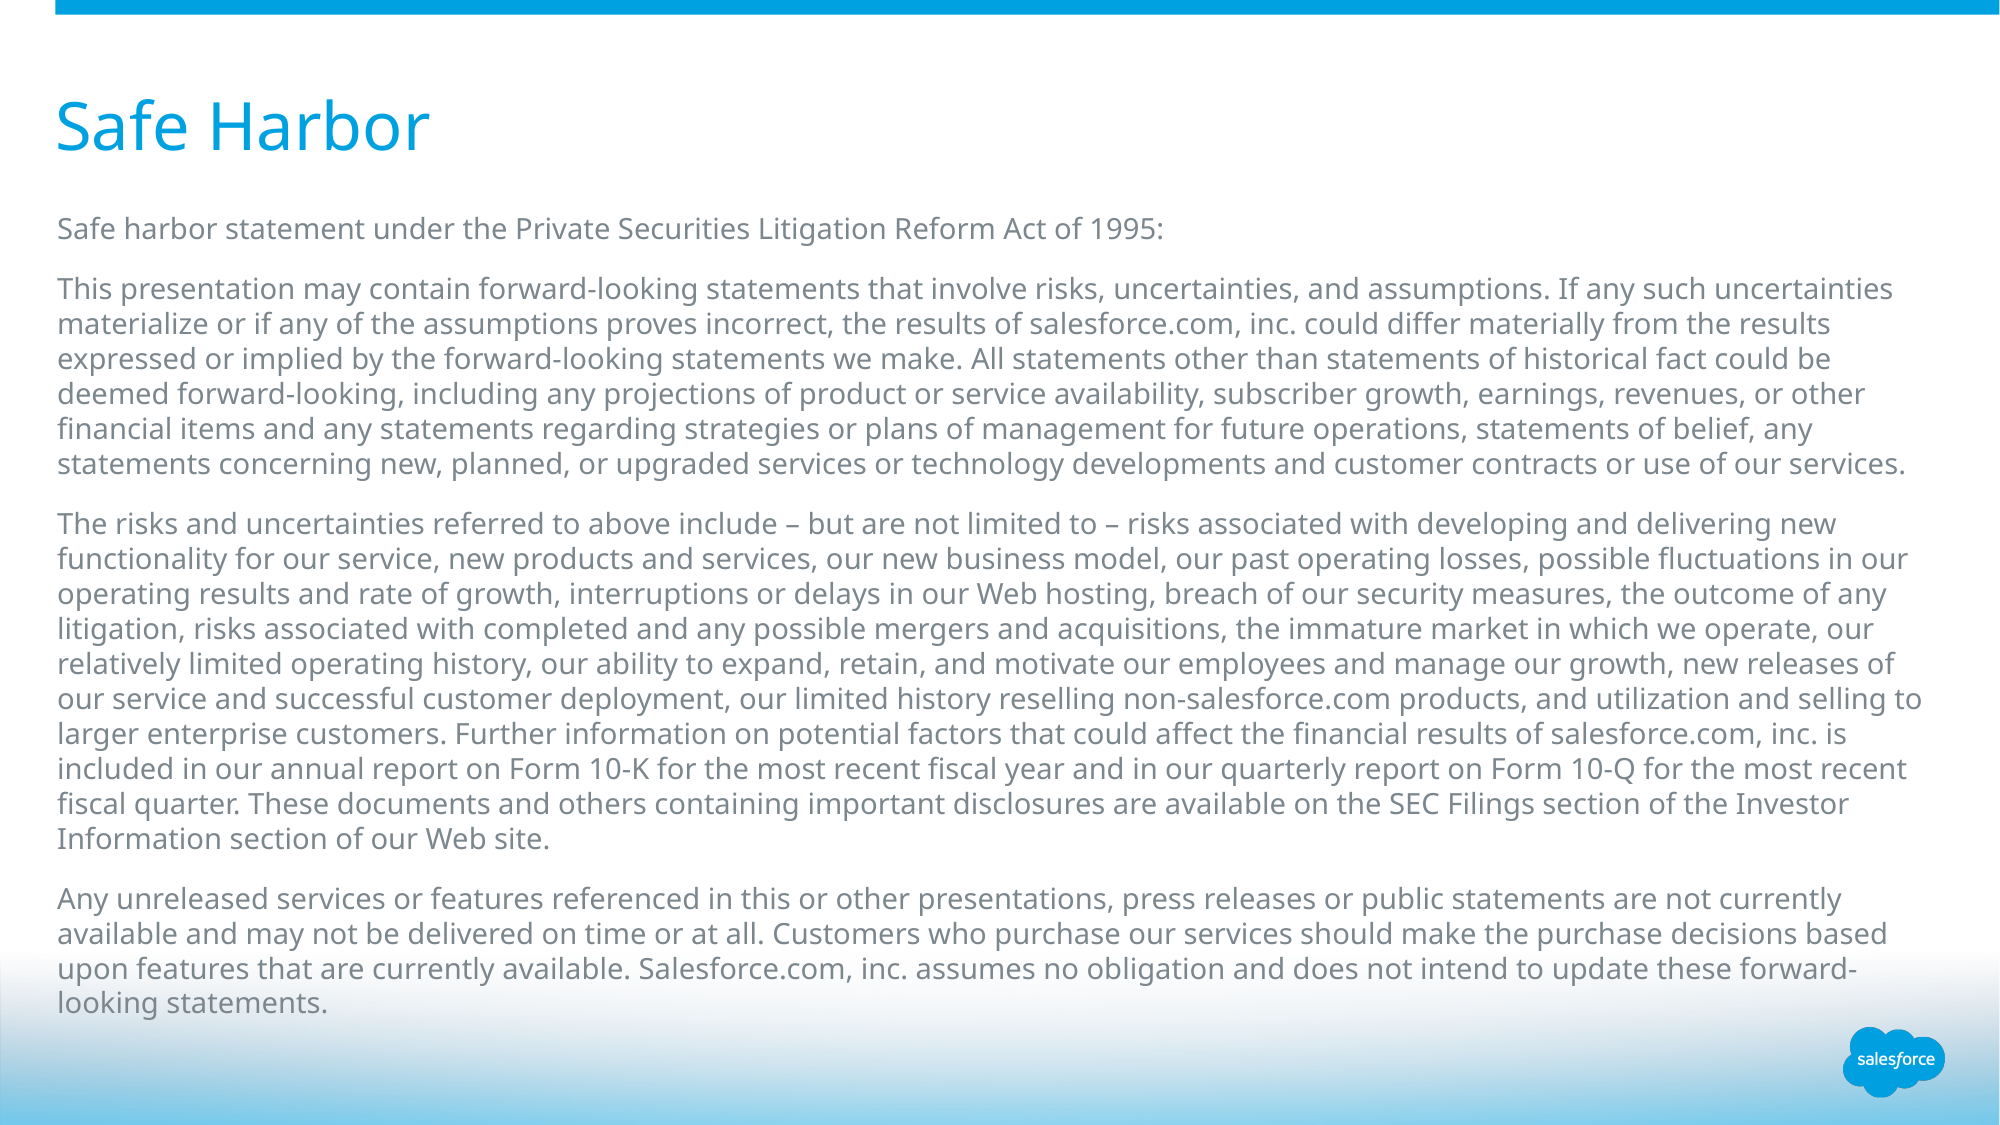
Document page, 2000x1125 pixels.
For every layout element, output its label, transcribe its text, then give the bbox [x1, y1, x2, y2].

list Safe harbor statement under the Private Securities Litigation Reform Act of 1995: This presentation may contain forward-looking statements that involve risks, uncertainties, and assumptions. If any such uncertainties materialize or if any of the assumptions proves incorrect, the results of salesforce.com, inc. could differ materially from the results expressed or implied by the forward-looking statements we make. All statements other than statements of historical fact could be deemed forward-looking, including any projections of product or service availability, subscriber growth, earnings, revenues, or other financial items and any statements regarding strategies or plans of management for future operations, statements of belief, any statements concerning new, planned, or upgraded services or technology developments and customer contracts or use of our services. The risks and uncertainties referred to above include – but are not limited to – risks associated with developing and delivering new functionality for our service, new products and services, our new business model, our past operating losses, possible fluctuations in our operating results and rate of growth, interruptions or delays in our Web hosting, breach of our security measures, the outcome of any litigation, risks associated with completed and any possible mergers and acquisitions, the immature market in which we operate, our relatively limited operating history, our ability to expand, retain, and motivate our employees and manage our growth, new releases of our service and successful customer deployment, our limited history reselling non-salesforce.com products, and utilization and selling to larger enterprise customers. Further information on potential factors that could affect the financial results of salesforce.com, inc. is included in our annual report on Form 10-K for the most recent fiscal year and in our quarterly report on Form 10-Q for the most recent fiscal quarter. These documents and others containing important disclosures are available on the SEC Filings section of the Investor Information section of our Web site. Any unreleased services or features referenced in this or other presentations, press releases or public statements are not currently available and may not be delivered on time or at all. Customers who purchase our services should make the purchase decisions based upon features that are currently available. Salesforce.com, inc. assumes no obligation and does not intend to update these forward-looking statements. [55, 210, 1945, 1021]
picture [1, 188, 2000, 1125]
title Safe Harbor [55, 14, 1945, 164]
